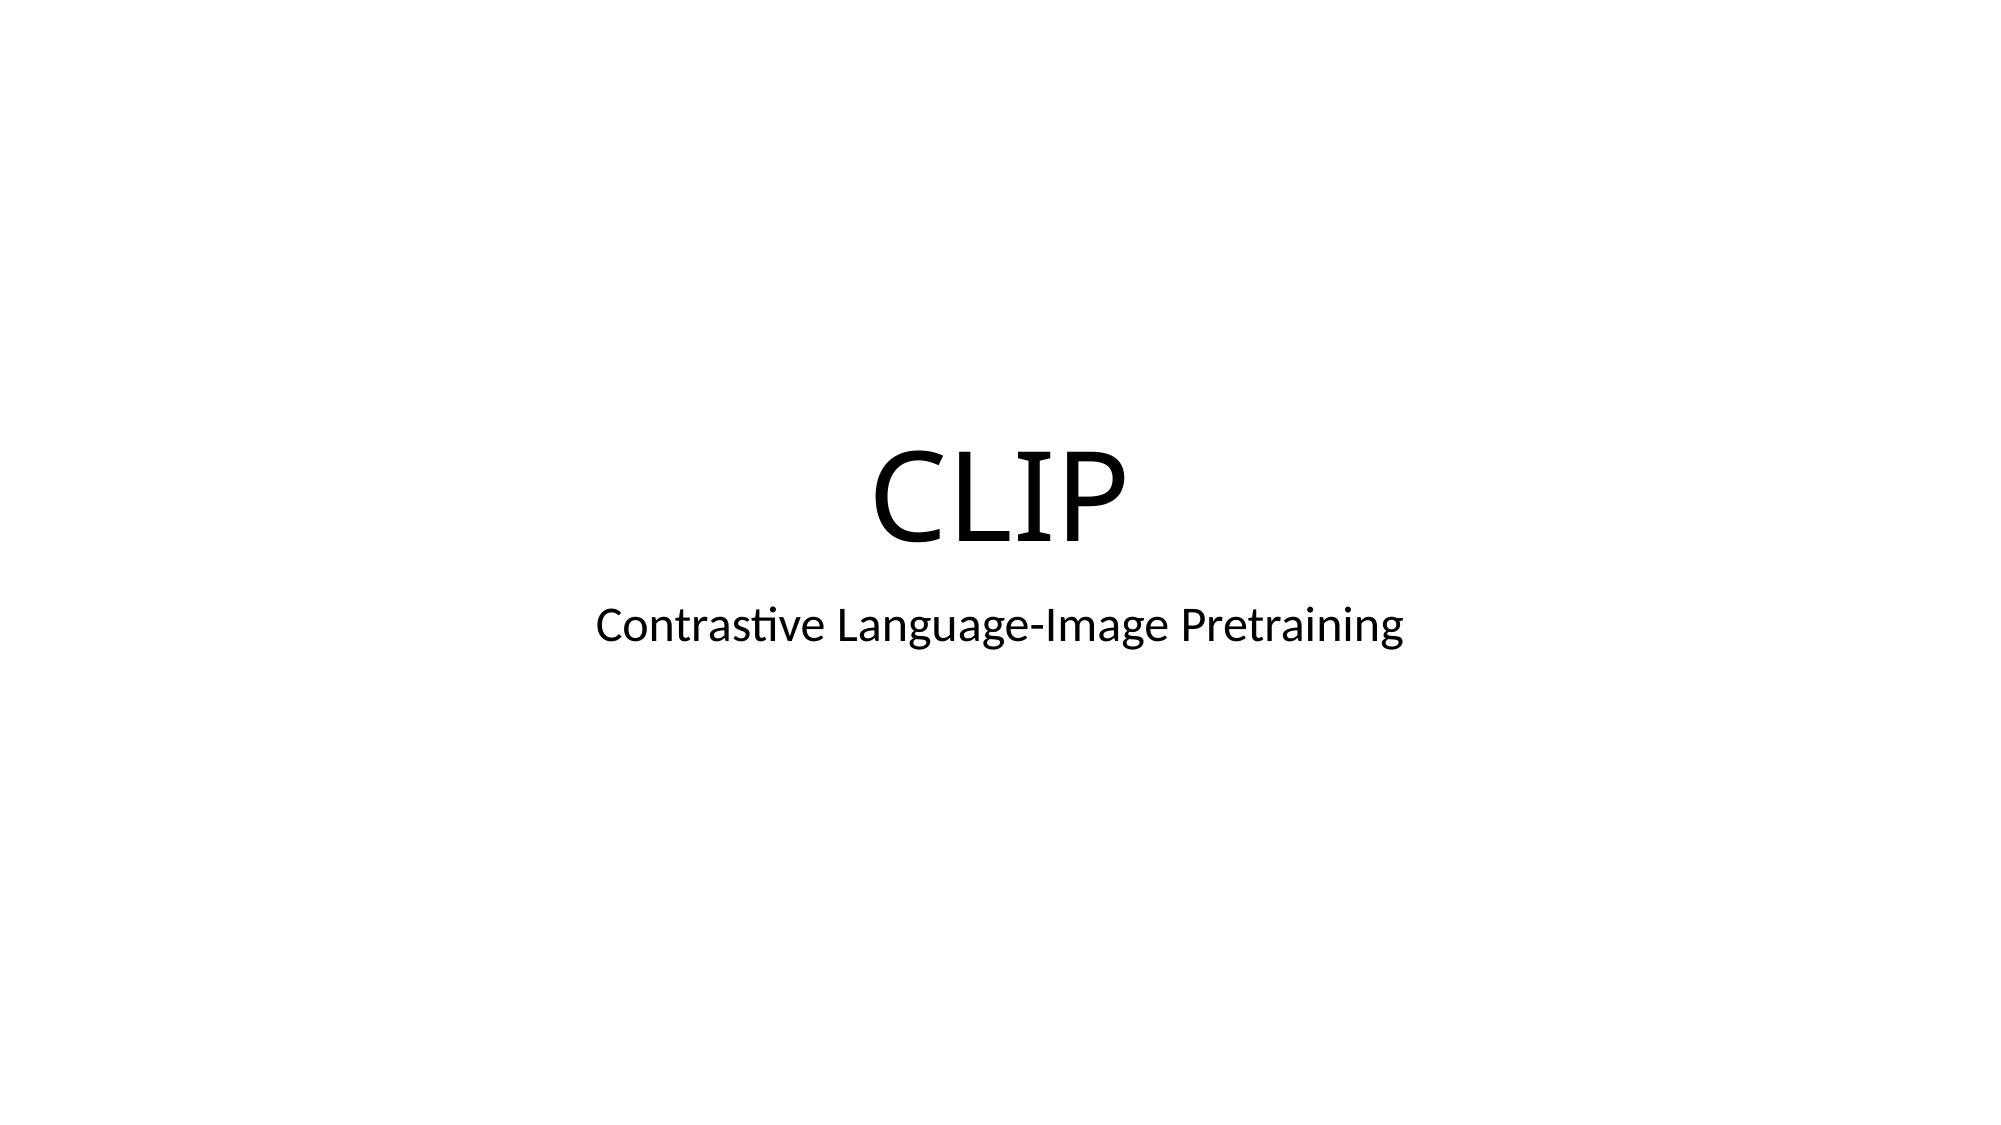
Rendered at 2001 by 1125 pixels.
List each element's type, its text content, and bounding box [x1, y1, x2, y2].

subtitle Contrastive Language-Image Pretraining [249, 590, 1750, 863]
title CLIP [249, 184, 1750, 576]
